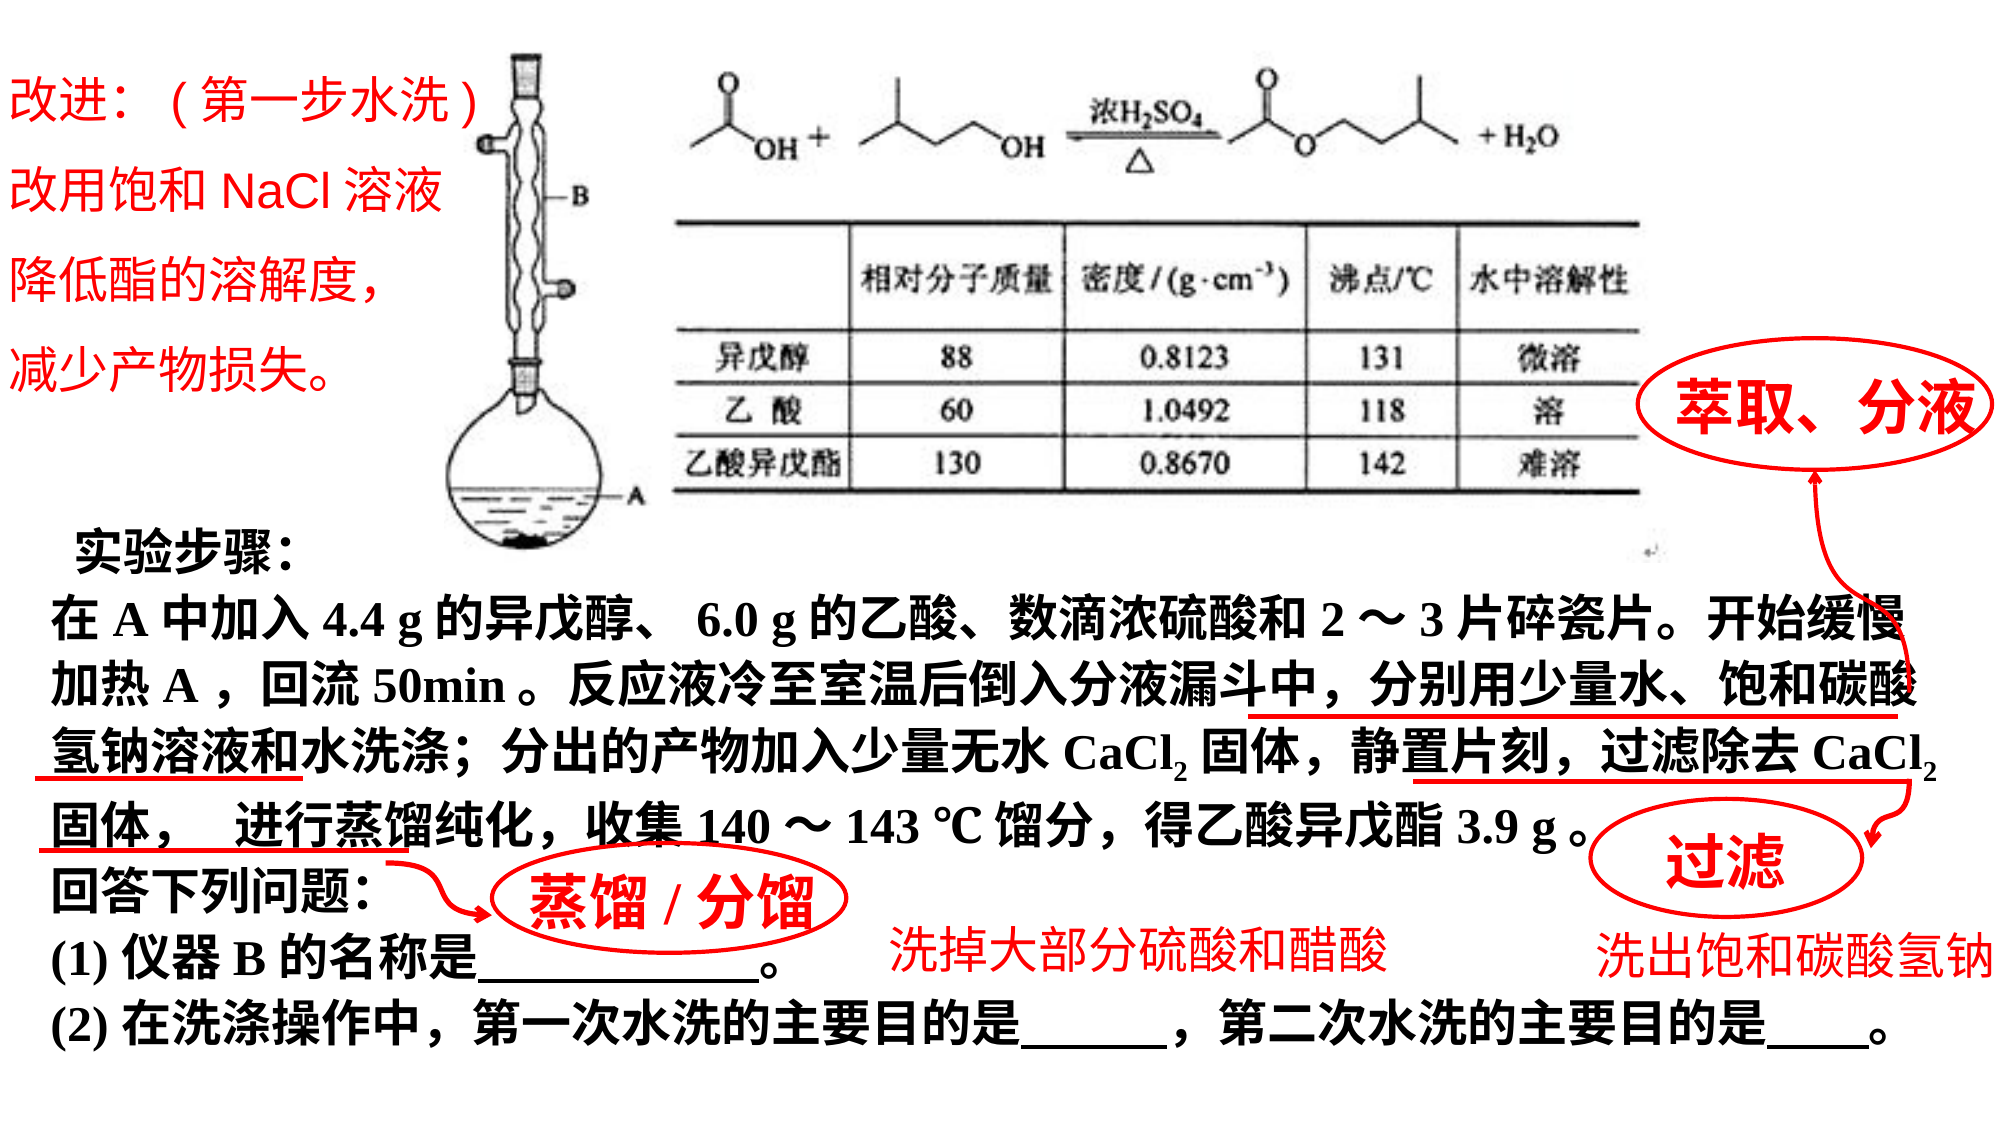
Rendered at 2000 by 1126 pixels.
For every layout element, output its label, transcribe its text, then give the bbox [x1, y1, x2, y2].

text_box 实验步骤： 在A中加入4.4 g的异戊醇、6.0 g的乙酸、数滴浓硫酸和2～3片碎瓷片。开始缓慢加热A，回流50min。反应液冷至室温后倒入分液漏斗中，分别用少量水、饱和碳酸氢钠溶液和水洗涤；分出的产物加入少量无水CaCl2固体，静置片刻，过滤除去CaCl2固体， 进行蒸馏纯化，收集140～143 ℃馏分，得乙酸异戊酯3.9 g。 回答下列问题： (1)仪器B的名称是 。 (2)在洗涤操作中，第一次水洗的主要目的是 ，第二次水洗的主要目的是 。 [35, 507, 1957, 1059]
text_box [444, 30, 1747, 563]
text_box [385, 862, 493, 916]
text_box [1750, 533, 1974, 629]
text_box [1590, 798, 1863, 918]
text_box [1637, 337, 1994, 471]
text_box 洗掉大部分硫酸和醋酸 [873, 910, 1404, 986]
text_box 改进：(第一步水洗) 改用饱和NaCl溶液 降低酯的溶解度， 减少产物损失。 [0, 31, 442, 406]
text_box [491, 842, 847, 954]
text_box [1855, 793, 1926, 833]
text_box 洗出饱和碳酸氢钠 [1580, 916, 2000, 992]
